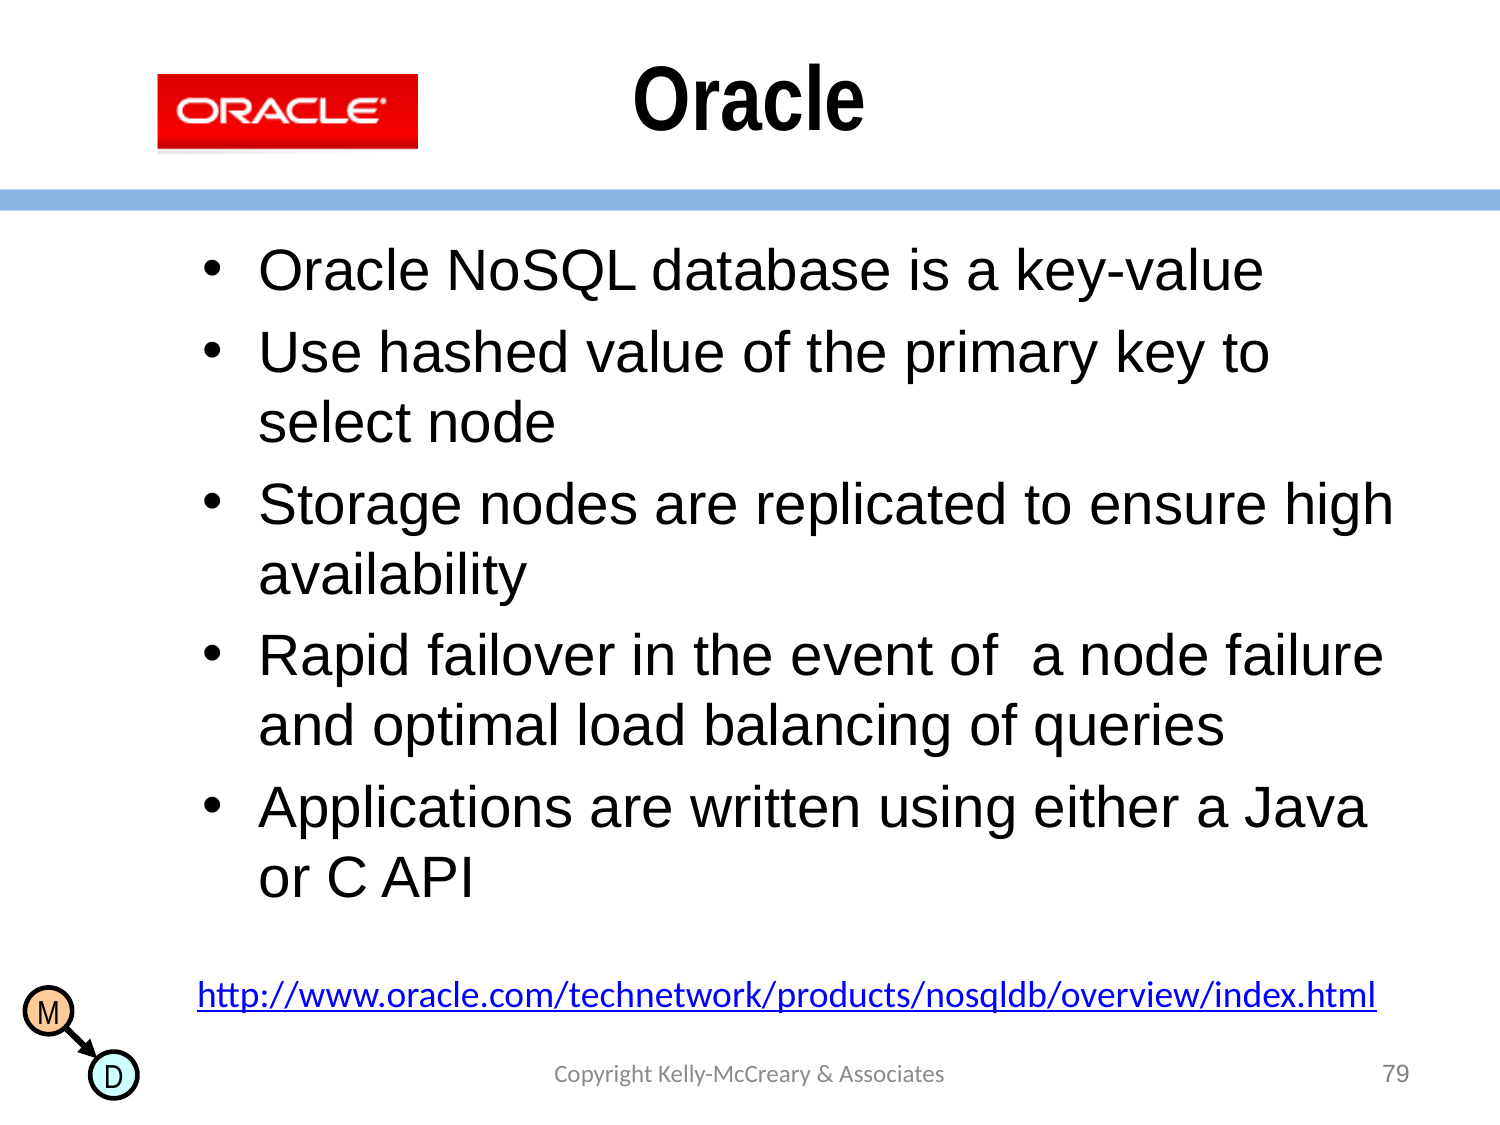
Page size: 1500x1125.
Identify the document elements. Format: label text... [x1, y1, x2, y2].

list Oracle NoSQL database is a key-value Use hashed value of the primary key to select node Storage nodes are replicated to ensure high availability Rapid failover in the event of a node failure and optimal load balancing of queries Applications are written using either a Java or C API [187, 224, 1425, 925]
slide_number 79 [1337, 1042, 1425, 1103]
title Oracle [75, 0, 1425, 188]
text_box http://www.oracle.com/technetwork/products/nosqldb/overview/index.html [182, 962, 1393, 1023]
footer Copyright Kelly-McCreary & Associates [512, 1042, 988, 1103]
picture [149, 74, 418, 154]
